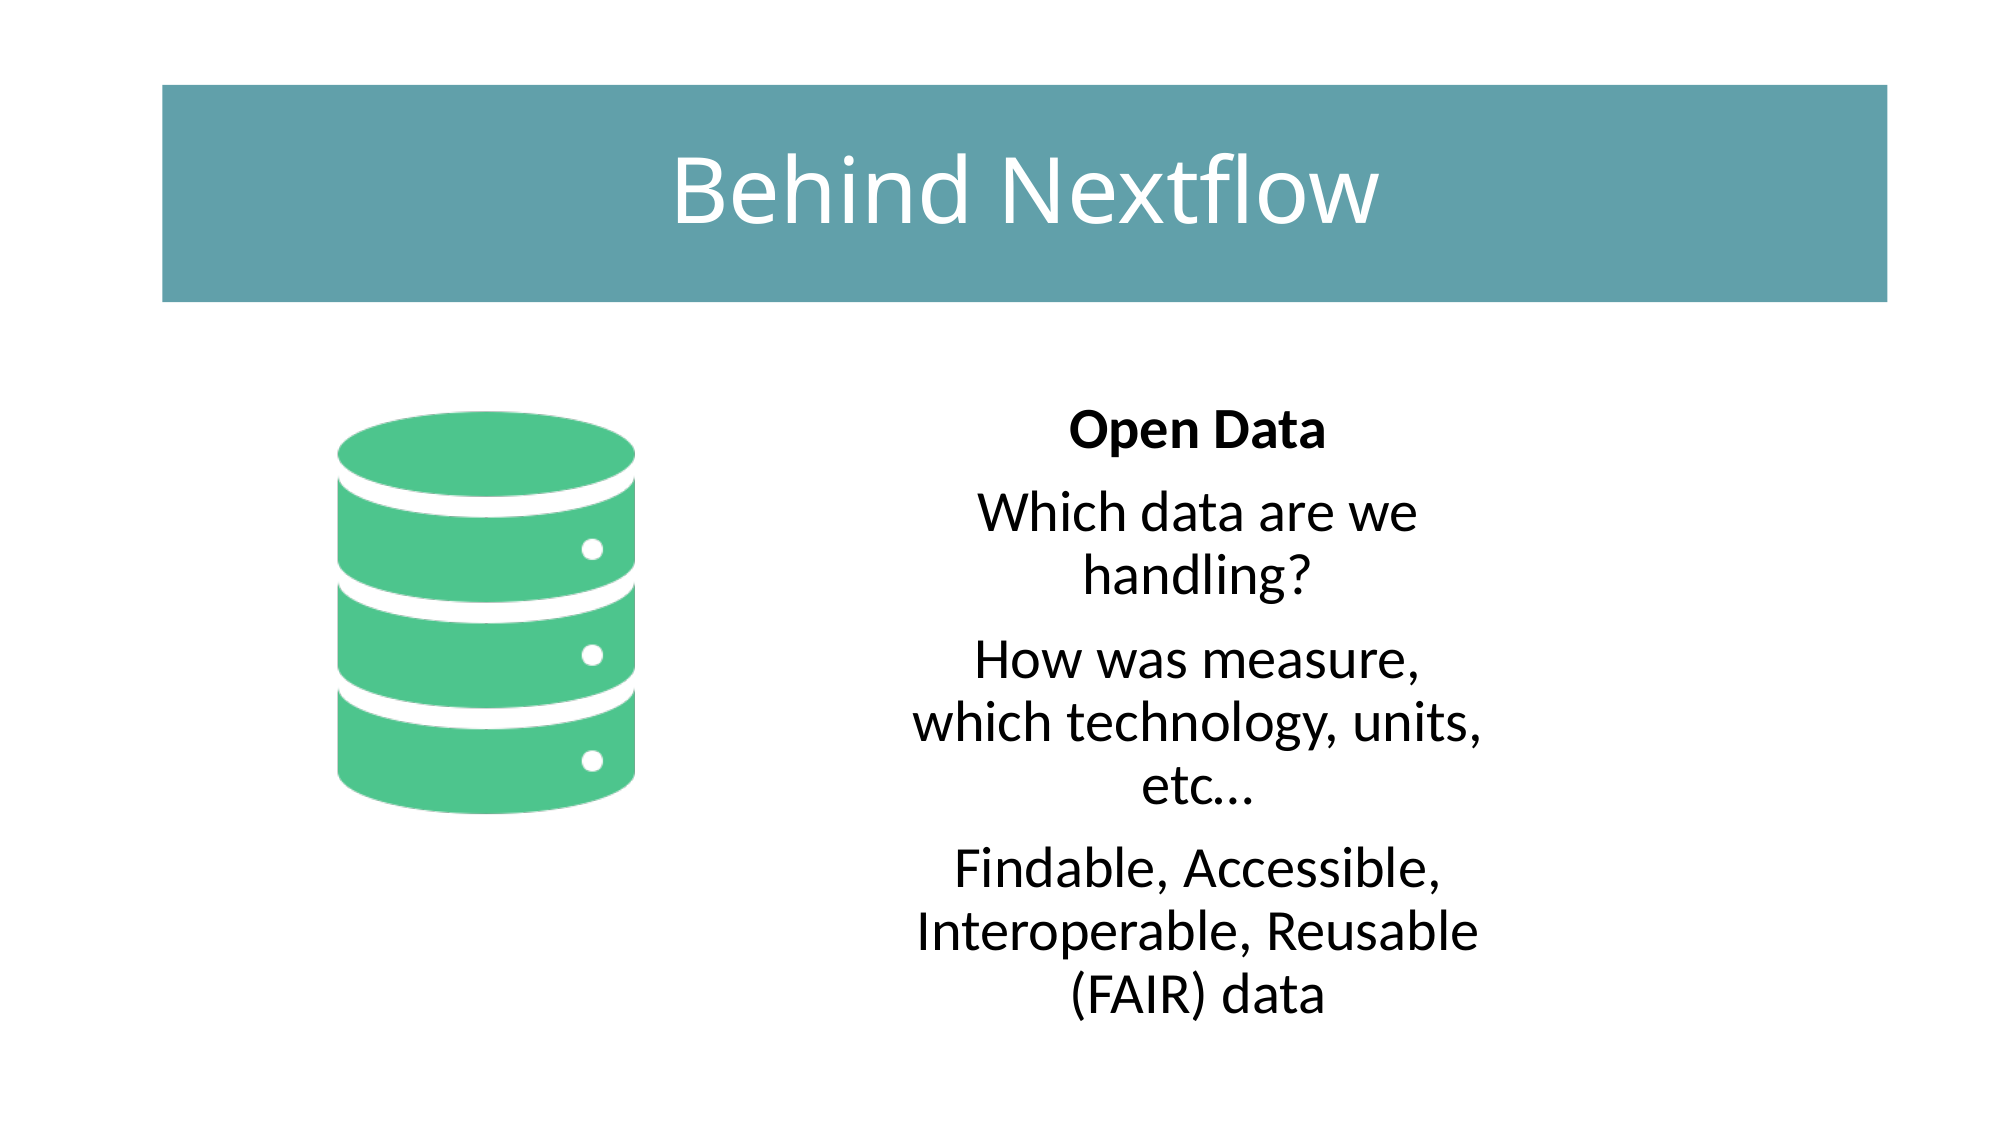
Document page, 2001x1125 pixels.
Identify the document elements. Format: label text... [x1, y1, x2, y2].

text_box [231, 358, 741, 868]
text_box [909, 398, 1487, 827]
text_box Behind Nextflow [162, 84, 1888, 303]
